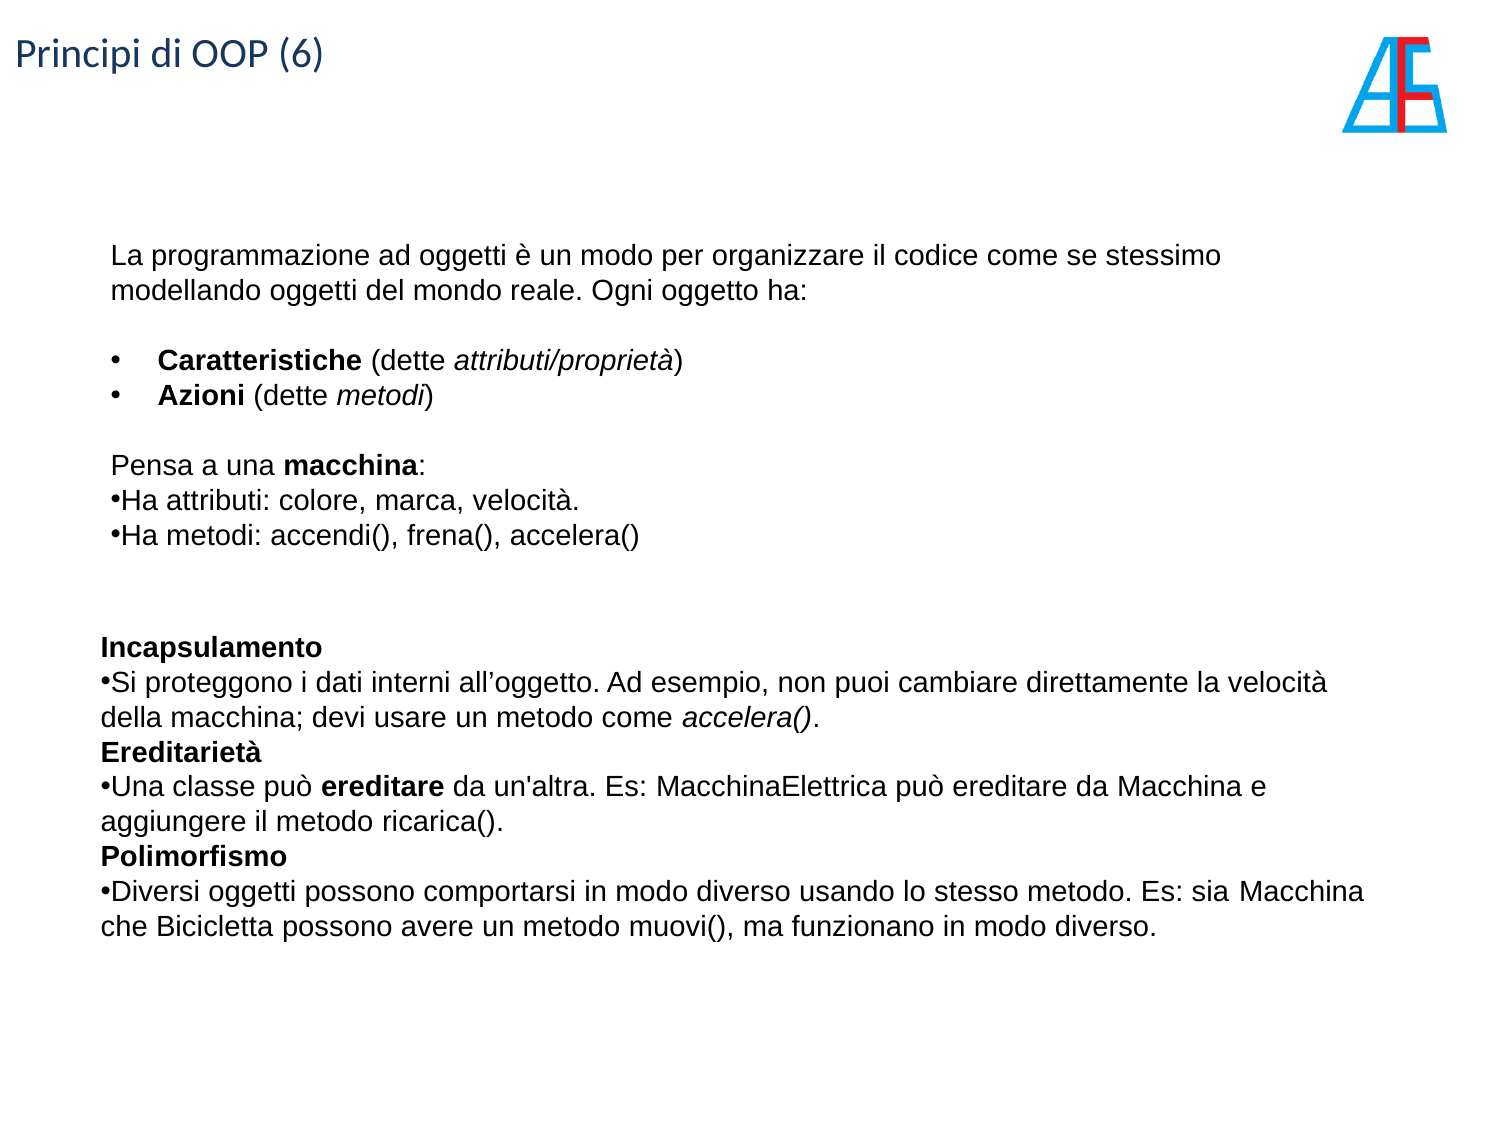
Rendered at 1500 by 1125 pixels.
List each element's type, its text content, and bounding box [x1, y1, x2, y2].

picture [1338, 25, 1450, 158]
text_box Principi di OOP (6) [0, 0, 395, 102]
text_box La programmazione ad oggetti è un modo per organizzare il codice come se stessimo modellando oggetti del mondo reale. Ogni oggetto ha: Caratteristiche (dette attributi/proprietà) Azioni (dette metodi) Pensa a una macchina: Ha attributi: colore, marca, velocità. Ha metodi: accendi(), frena(), accelera() [95, 229, 1380, 559]
text_box Incapsulamento Si proteggono i dati interni all’oggetto. Ad esempio, non puoi cambiare direttamente la velocità della macchina; devi usare un metodo come accelera(). Ereditarietà Una classe può ereditare da un'altra. Es: MacchinaElettrica può ereditare da Macchina e aggiungere il metodo ricarica(). Polimorfismo Diversi oggetti possono comportarsi in modo diverso usando lo stesso metodo. Es: sia Macchina che Bicicletta possono avere un metodo muovi(), ma funzionano in modo diverso. [85, 620, 1415, 985]
